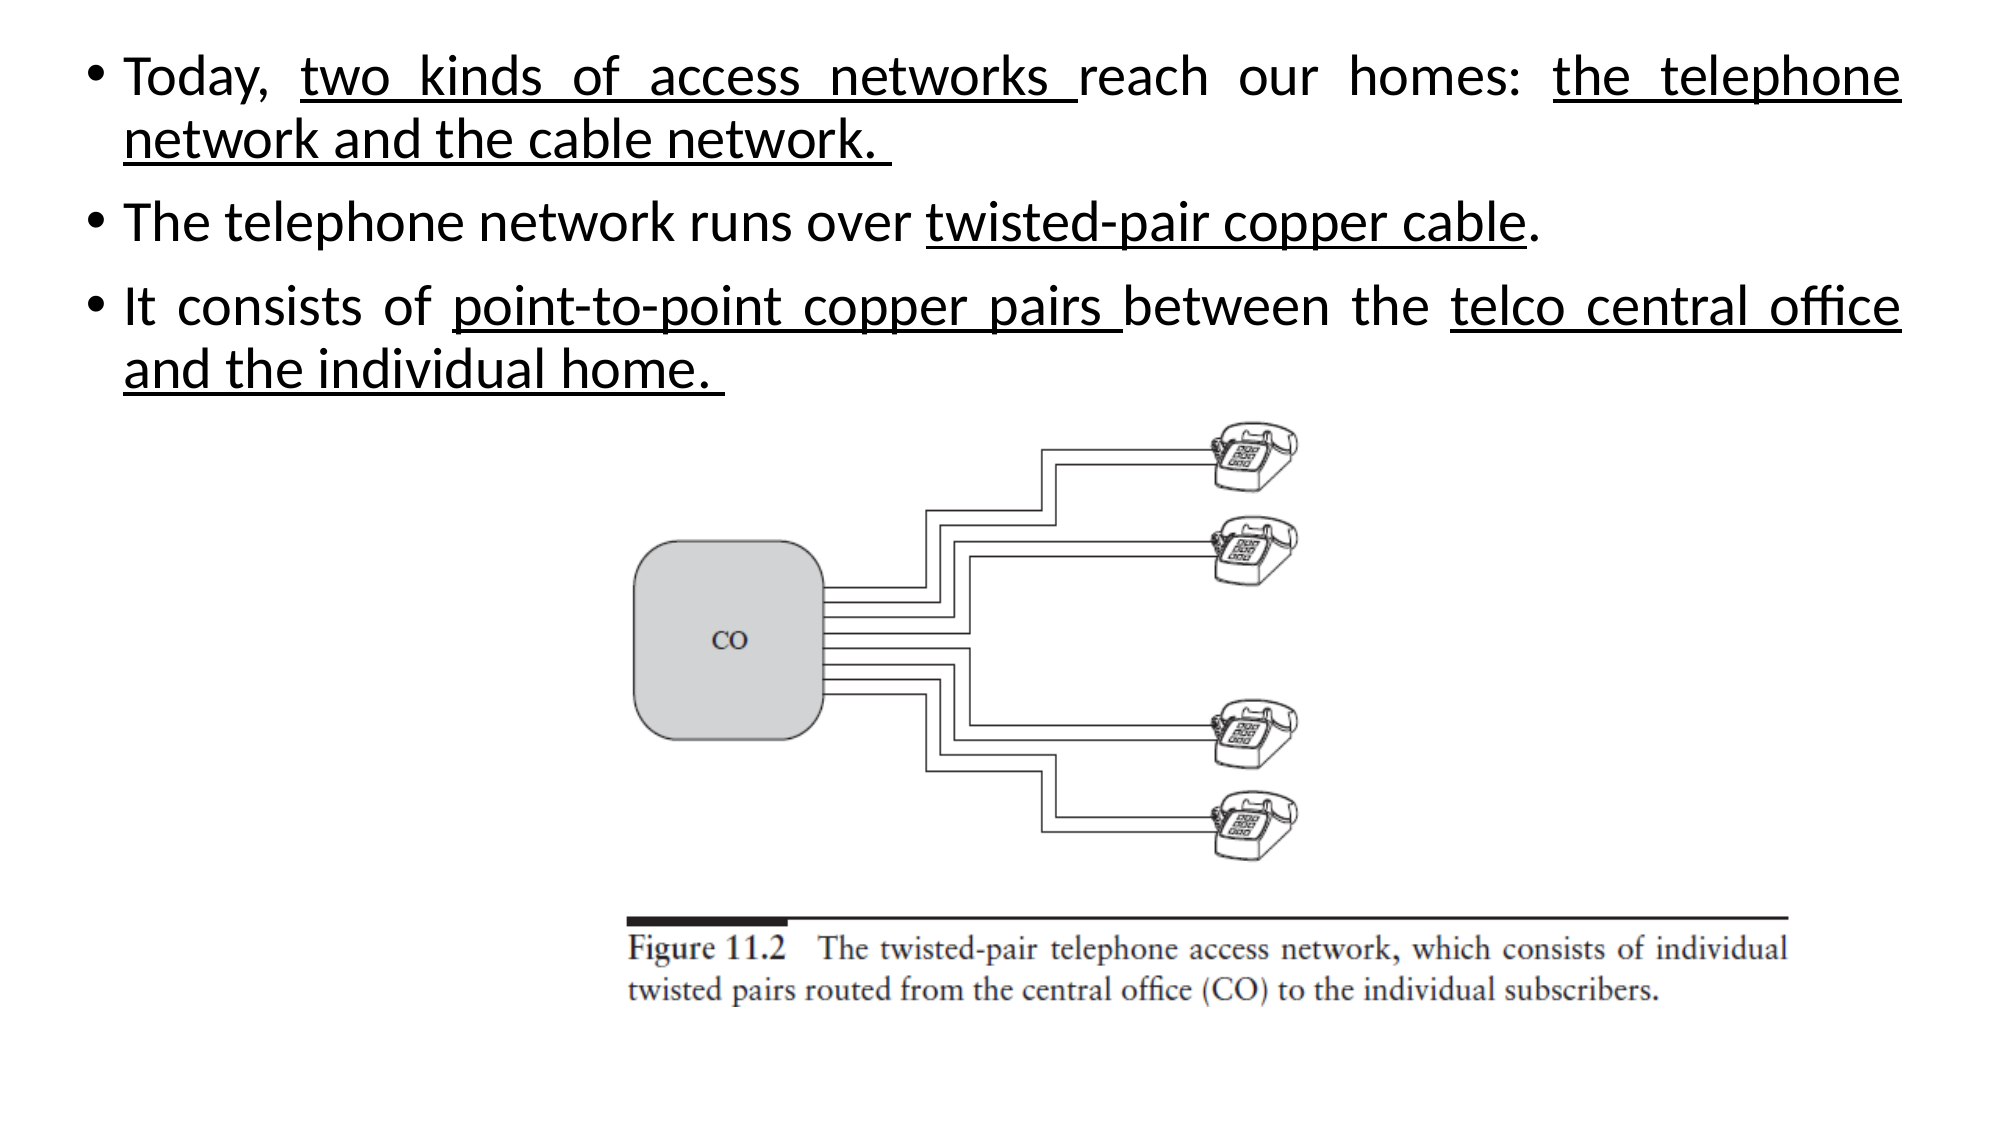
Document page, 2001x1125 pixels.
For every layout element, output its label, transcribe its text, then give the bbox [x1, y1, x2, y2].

picture [601, 410, 1795, 1007]
list Today, two kinds of access networks reach our homes: the telephone network and the cable network. The telephone network runs over twisted-pair copper cable. It consists of point-to-point copper pairs between the telco central office and the individual home. [70, 37, 1917, 607]
